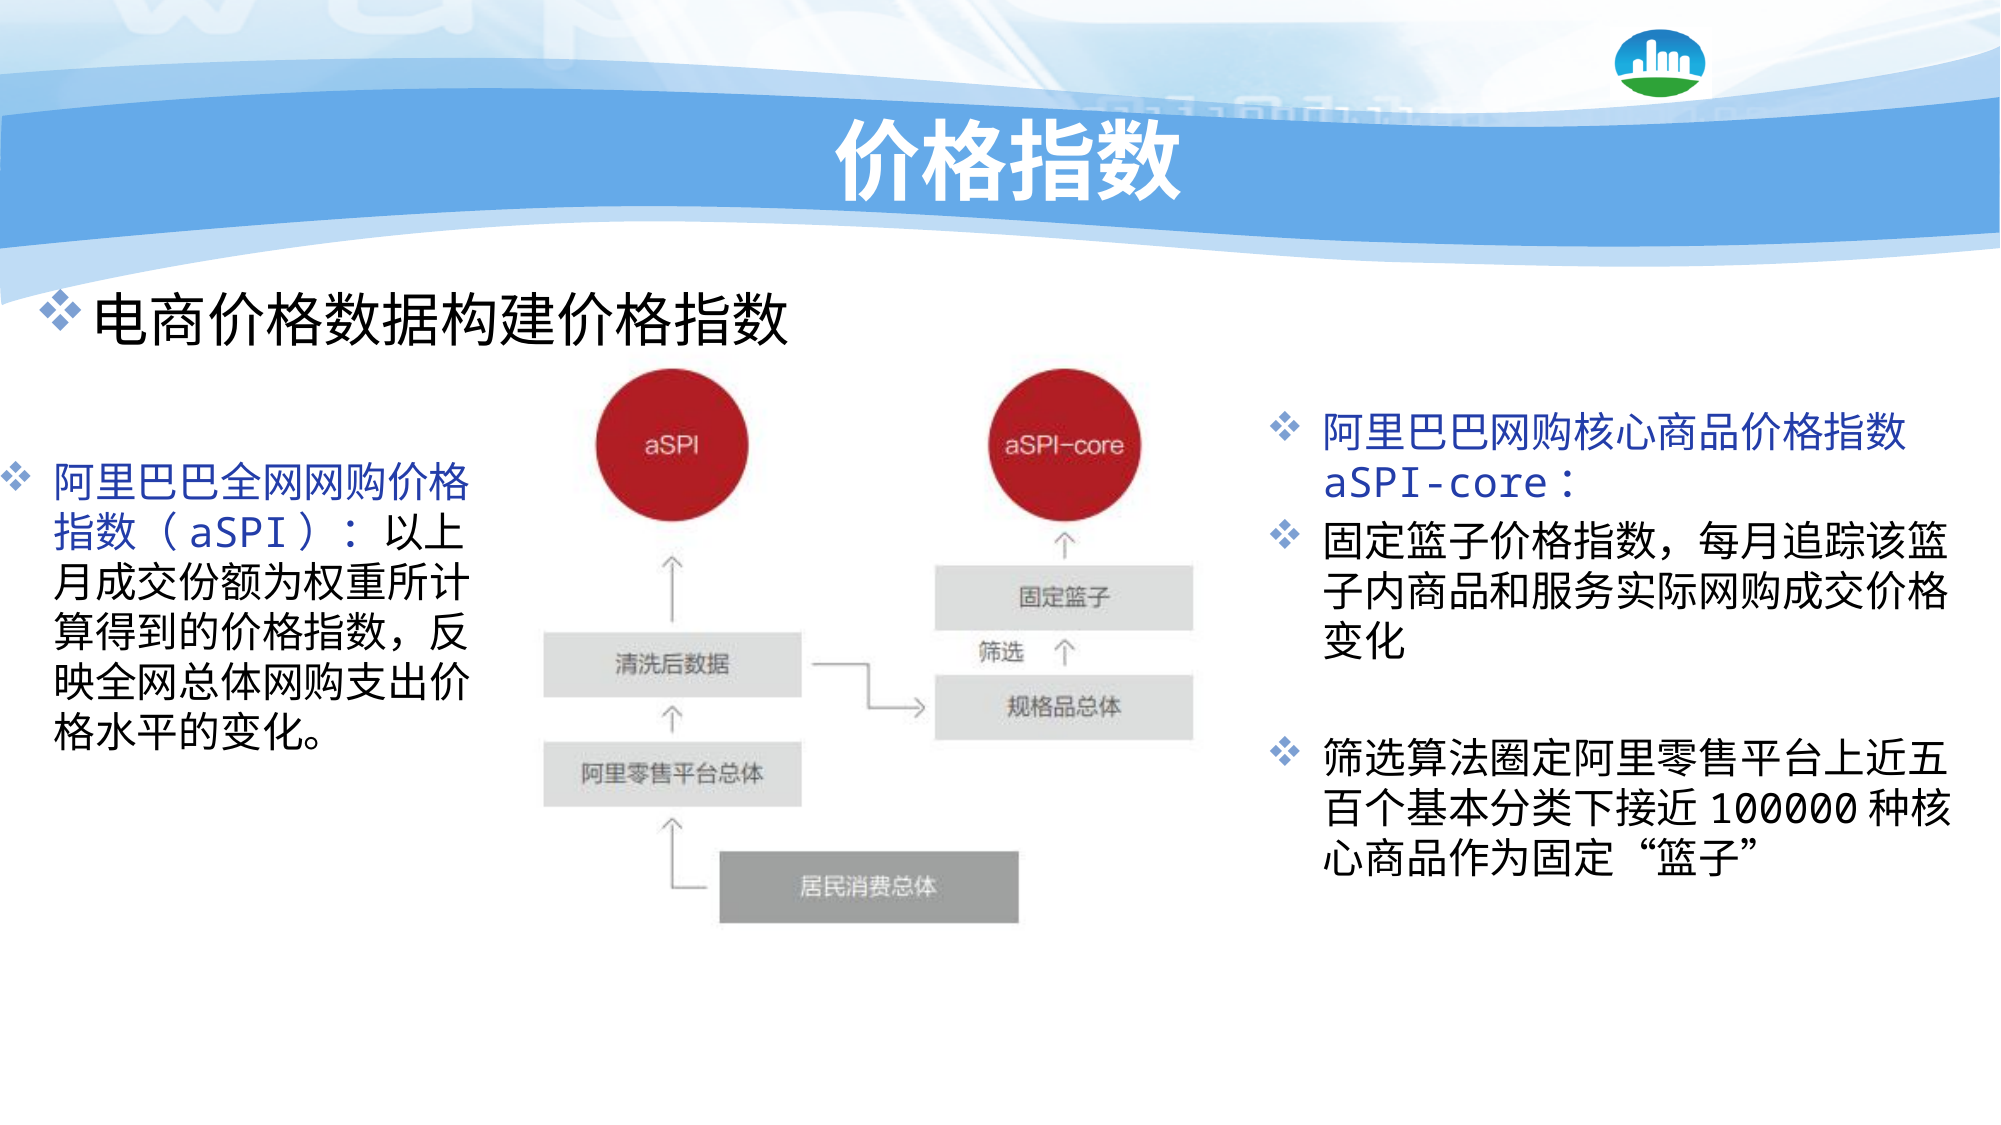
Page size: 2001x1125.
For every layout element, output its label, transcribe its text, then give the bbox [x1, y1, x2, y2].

text_box 电商价格数据构建价格指数 [19, 275, 1152, 483]
text_box 阿里巴巴全网网购价格指数（aSPI）：以上月成交份额为权重所计算得到的价格指数，反映全网总体网购支出价格水平的变化。 [0, 448, 487, 1125]
picture [0, 0, 2000, 112]
list 阿里巴巴网购核心商品价格指数aSPI-core： 固定篮子价格指数，每月追踪该篮子内商品和服务实际网购成交价格变化 筛选算法圈定阿里零售平台上近五百个基本分类下接近100000种核心商品作为固定“篮子” [1251, 398, 1998, 1113]
picture [520, 328, 1227, 957]
title 价格指数 [199, 112, 1817, 206]
